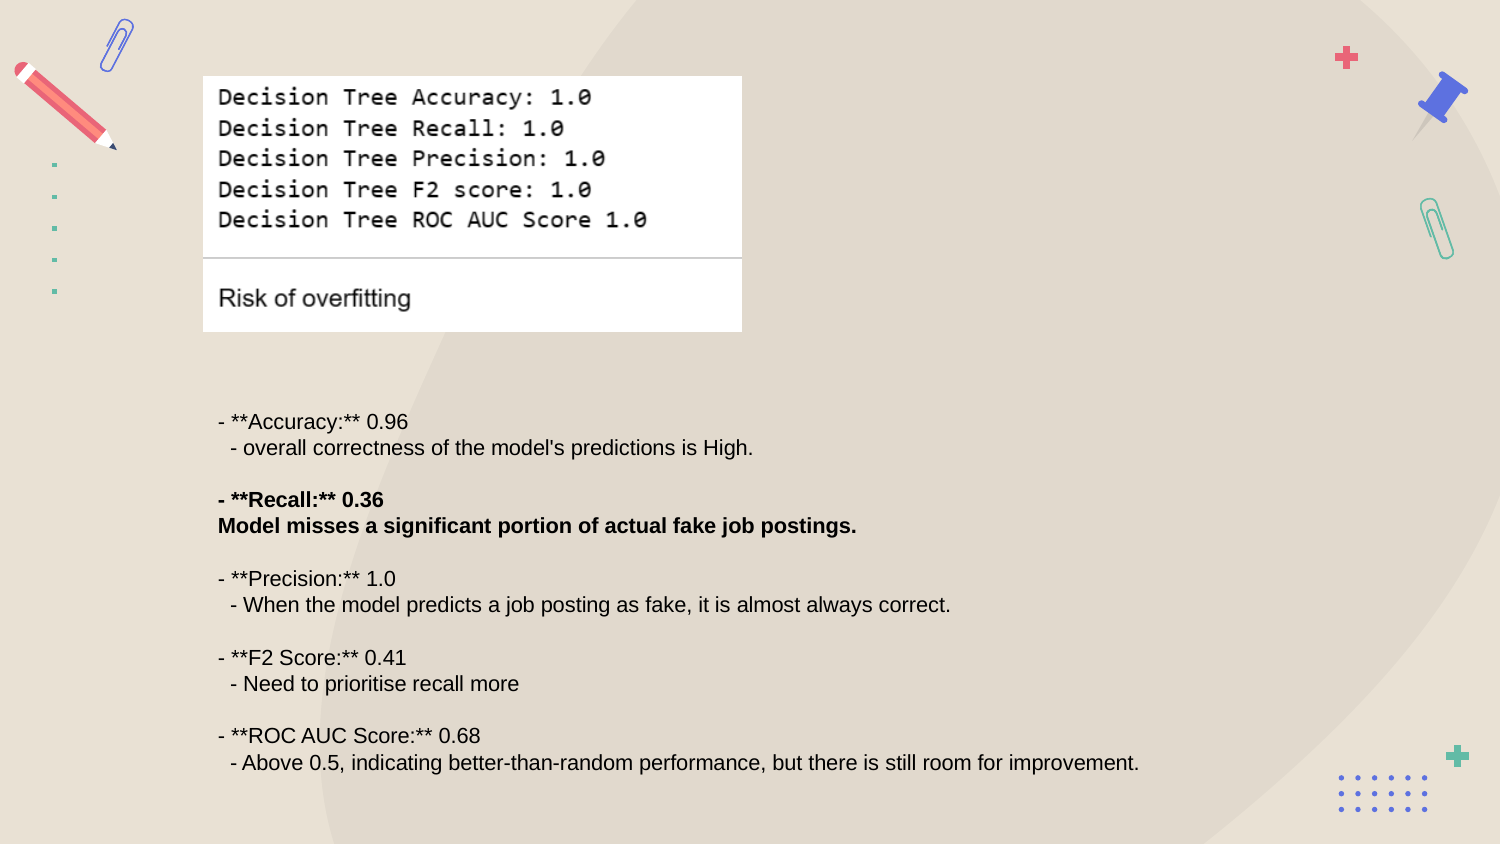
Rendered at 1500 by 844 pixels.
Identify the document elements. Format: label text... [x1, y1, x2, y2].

text_box - **Accuracy:** 0.96 - overall correctness of the model's predictions is High. - **Recall:** 0.36 Model misses a significant portion of actual fake job postings. - **Precision:** 1.0 - When the model predicts a job posting as fake, it is almost always correct. - **F2 Score:** 0.41 - Need to prioritise recall more - **ROC AUC Score:** 0.68 - Above 0.5, indicating better-than-random performance, but there is still room for improvement. [203, 399, 1297, 782]
picture [202, 76, 742, 332]
